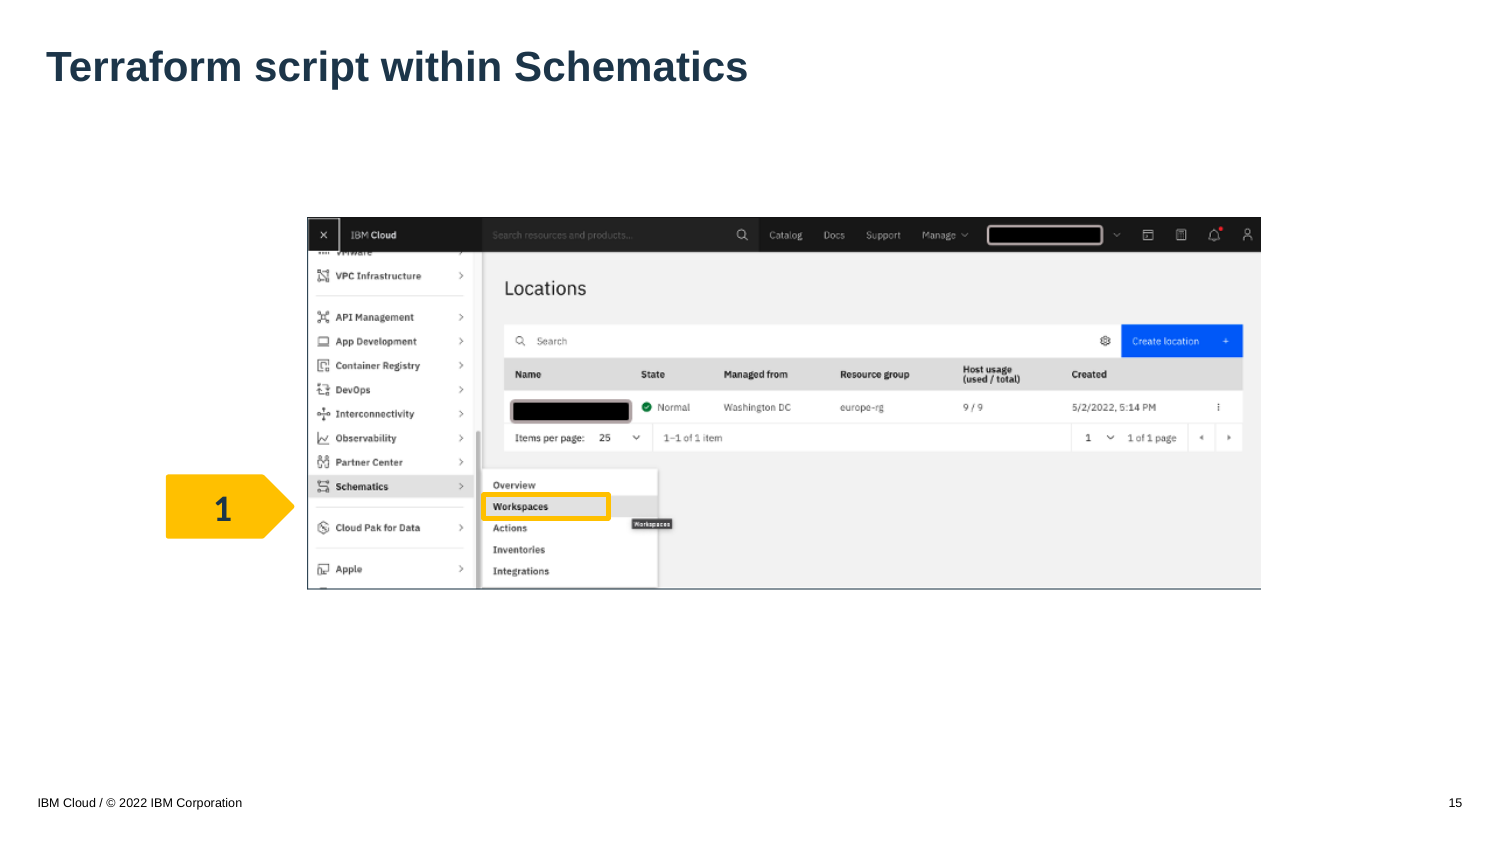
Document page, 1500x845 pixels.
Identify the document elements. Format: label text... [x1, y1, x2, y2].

footer IBM Cloud / © 2022 IBM Corporation [37, 791, 1088, 815]
title Terraform script within Schematics [31, 31, 1315, 98]
text_box 1 [168, 476, 293, 537]
slide_number 15 [1125, 791, 1463, 815]
picture [307, 217, 1261, 592]
